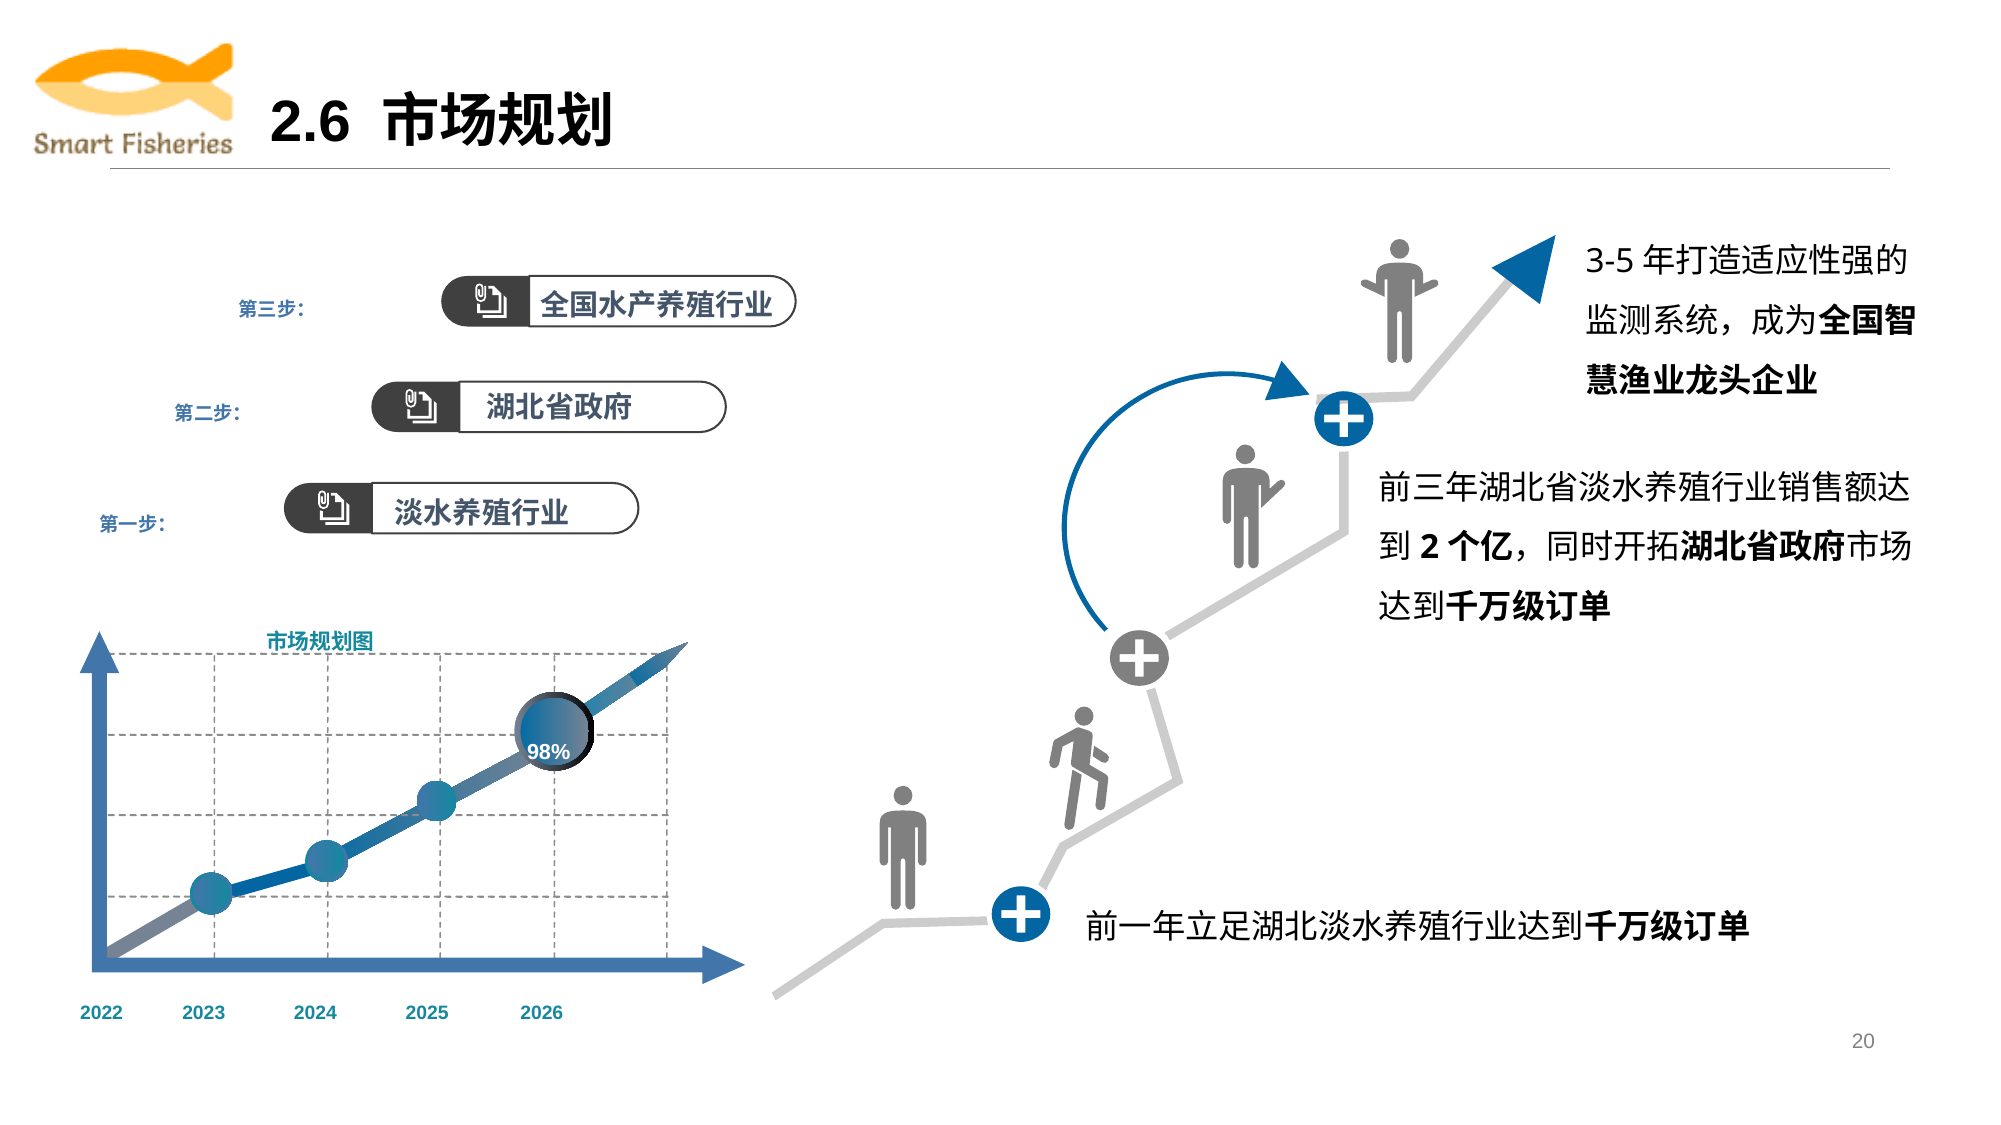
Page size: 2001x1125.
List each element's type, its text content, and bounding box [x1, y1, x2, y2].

picture [0, 31, 271, 174]
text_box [283, 482, 668, 534]
title 2.6 市场规划 [254, 0, 2000, 162]
text_box 前一年立足湖北淡水养殖行业达到千万级订单 [1566, 879, 1878, 953]
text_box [65, 595, 746, 1026]
text_box 第二步： [160, 370, 338, 432]
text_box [441, 275, 771, 327]
text_box 第三步： [224, 266, 420, 328]
text_box 第一步： [84, 482, 255, 543]
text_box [371, 381, 760, 433]
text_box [771, 204, 1566, 1001]
text_box 前三年湖北省淡水养殖行业销售额达到2个亿，同时开拓湖北省政府市场达到千万级订单 [1566, 470, 1940, 633]
slide_number 20 [1412, 1023, 1890, 1058]
text_box 3-5年打造适应性强的监测系统，成为全国智慧渔业龙头企业 [1570, 211, 1949, 406]
